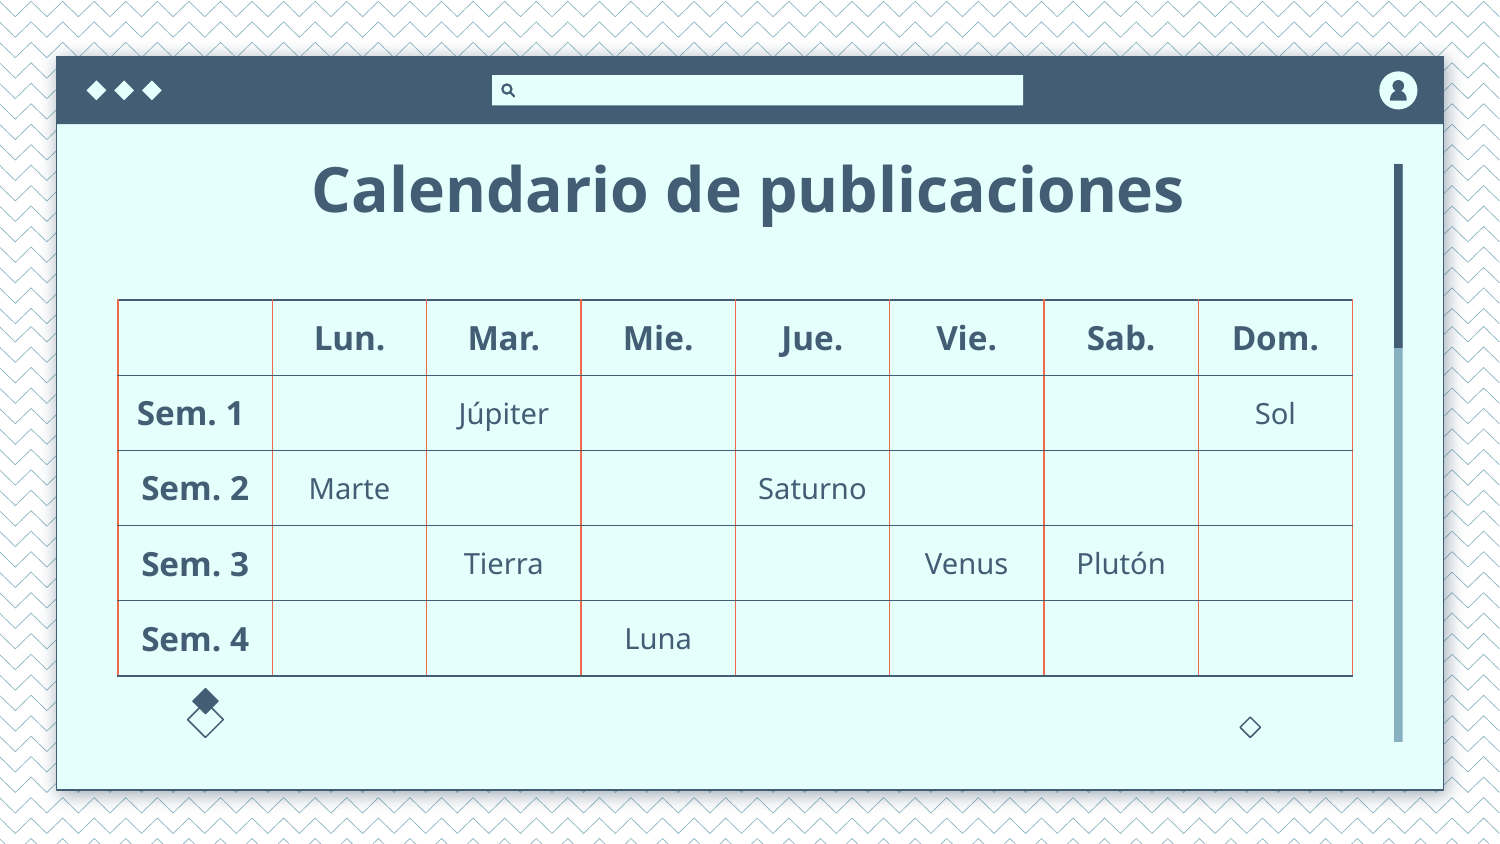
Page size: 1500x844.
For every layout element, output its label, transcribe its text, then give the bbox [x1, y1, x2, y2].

table_cell [582, 376, 735, 450]
table_cell Sol [1199, 376, 1352, 450]
table_cell [273, 526, 426, 600]
table_cell [1199, 601, 1352, 675]
table_header [119, 301, 272, 375]
table_header Jue. [736, 301, 889, 375]
table_cell [582, 526, 735, 600]
table_cell [273, 601, 426, 675]
table_cell [736, 526, 889, 600]
table_cell [1045, 451, 1198, 525]
table_cell [1199, 451, 1352, 525]
table_cell [736, 601, 889, 675]
table_cell Tierra [427, 526, 580, 600]
table_cell Sem. 1 [119, 376, 272, 450]
table_cell Saturno [736, 451, 889, 525]
table_cell Marte [273, 451, 426, 525]
text_box [1240, 717, 1261, 738]
table_cell [427, 601, 580, 675]
table_cell Venus [890, 526, 1043, 600]
table_header Vie. [890, 301, 1043, 375]
table_cell [1045, 601, 1198, 675]
title Calendario de publicaciones [116, 135, 1381, 229]
table_cell [273, 376, 426, 450]
table_cell Sem. 2 [119, 451, 272, 525]
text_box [187, 688, 224, 738]
table_header Lun. [273, 301, 426, 375]
table_cell Sem. 4 [119, 601, 272, 675]
table_cell [1045, 376, 1198, 450]
table_cell [890, 451, 1043, 525]
table_cell [736, 376, 889, 450]
table_cell [890, 376, 1043, 450]
table_cell Júpiter [427, 376, 580, 450]
table_cell Luna [582, 601, 735, 675]
table_cell Plutón [1045, 526, 1198, 600]
table_cell [1199, 526, 1352, 600]
table_cell [427, 451, 580, 525]
table_cell Sem. 3 [119, 526, 272, 600]
table_header Mie. [582, 301, 735, 375]
table_cell [890, 601, 1043, 675]
table_header Dom. [1199, 301, 1352, 375]
table_header Sab. [1045, 301, 1198, 375]
table_header Mar. [427, 301, 580, 375]
table_cell [582, 451, 735, 525]
